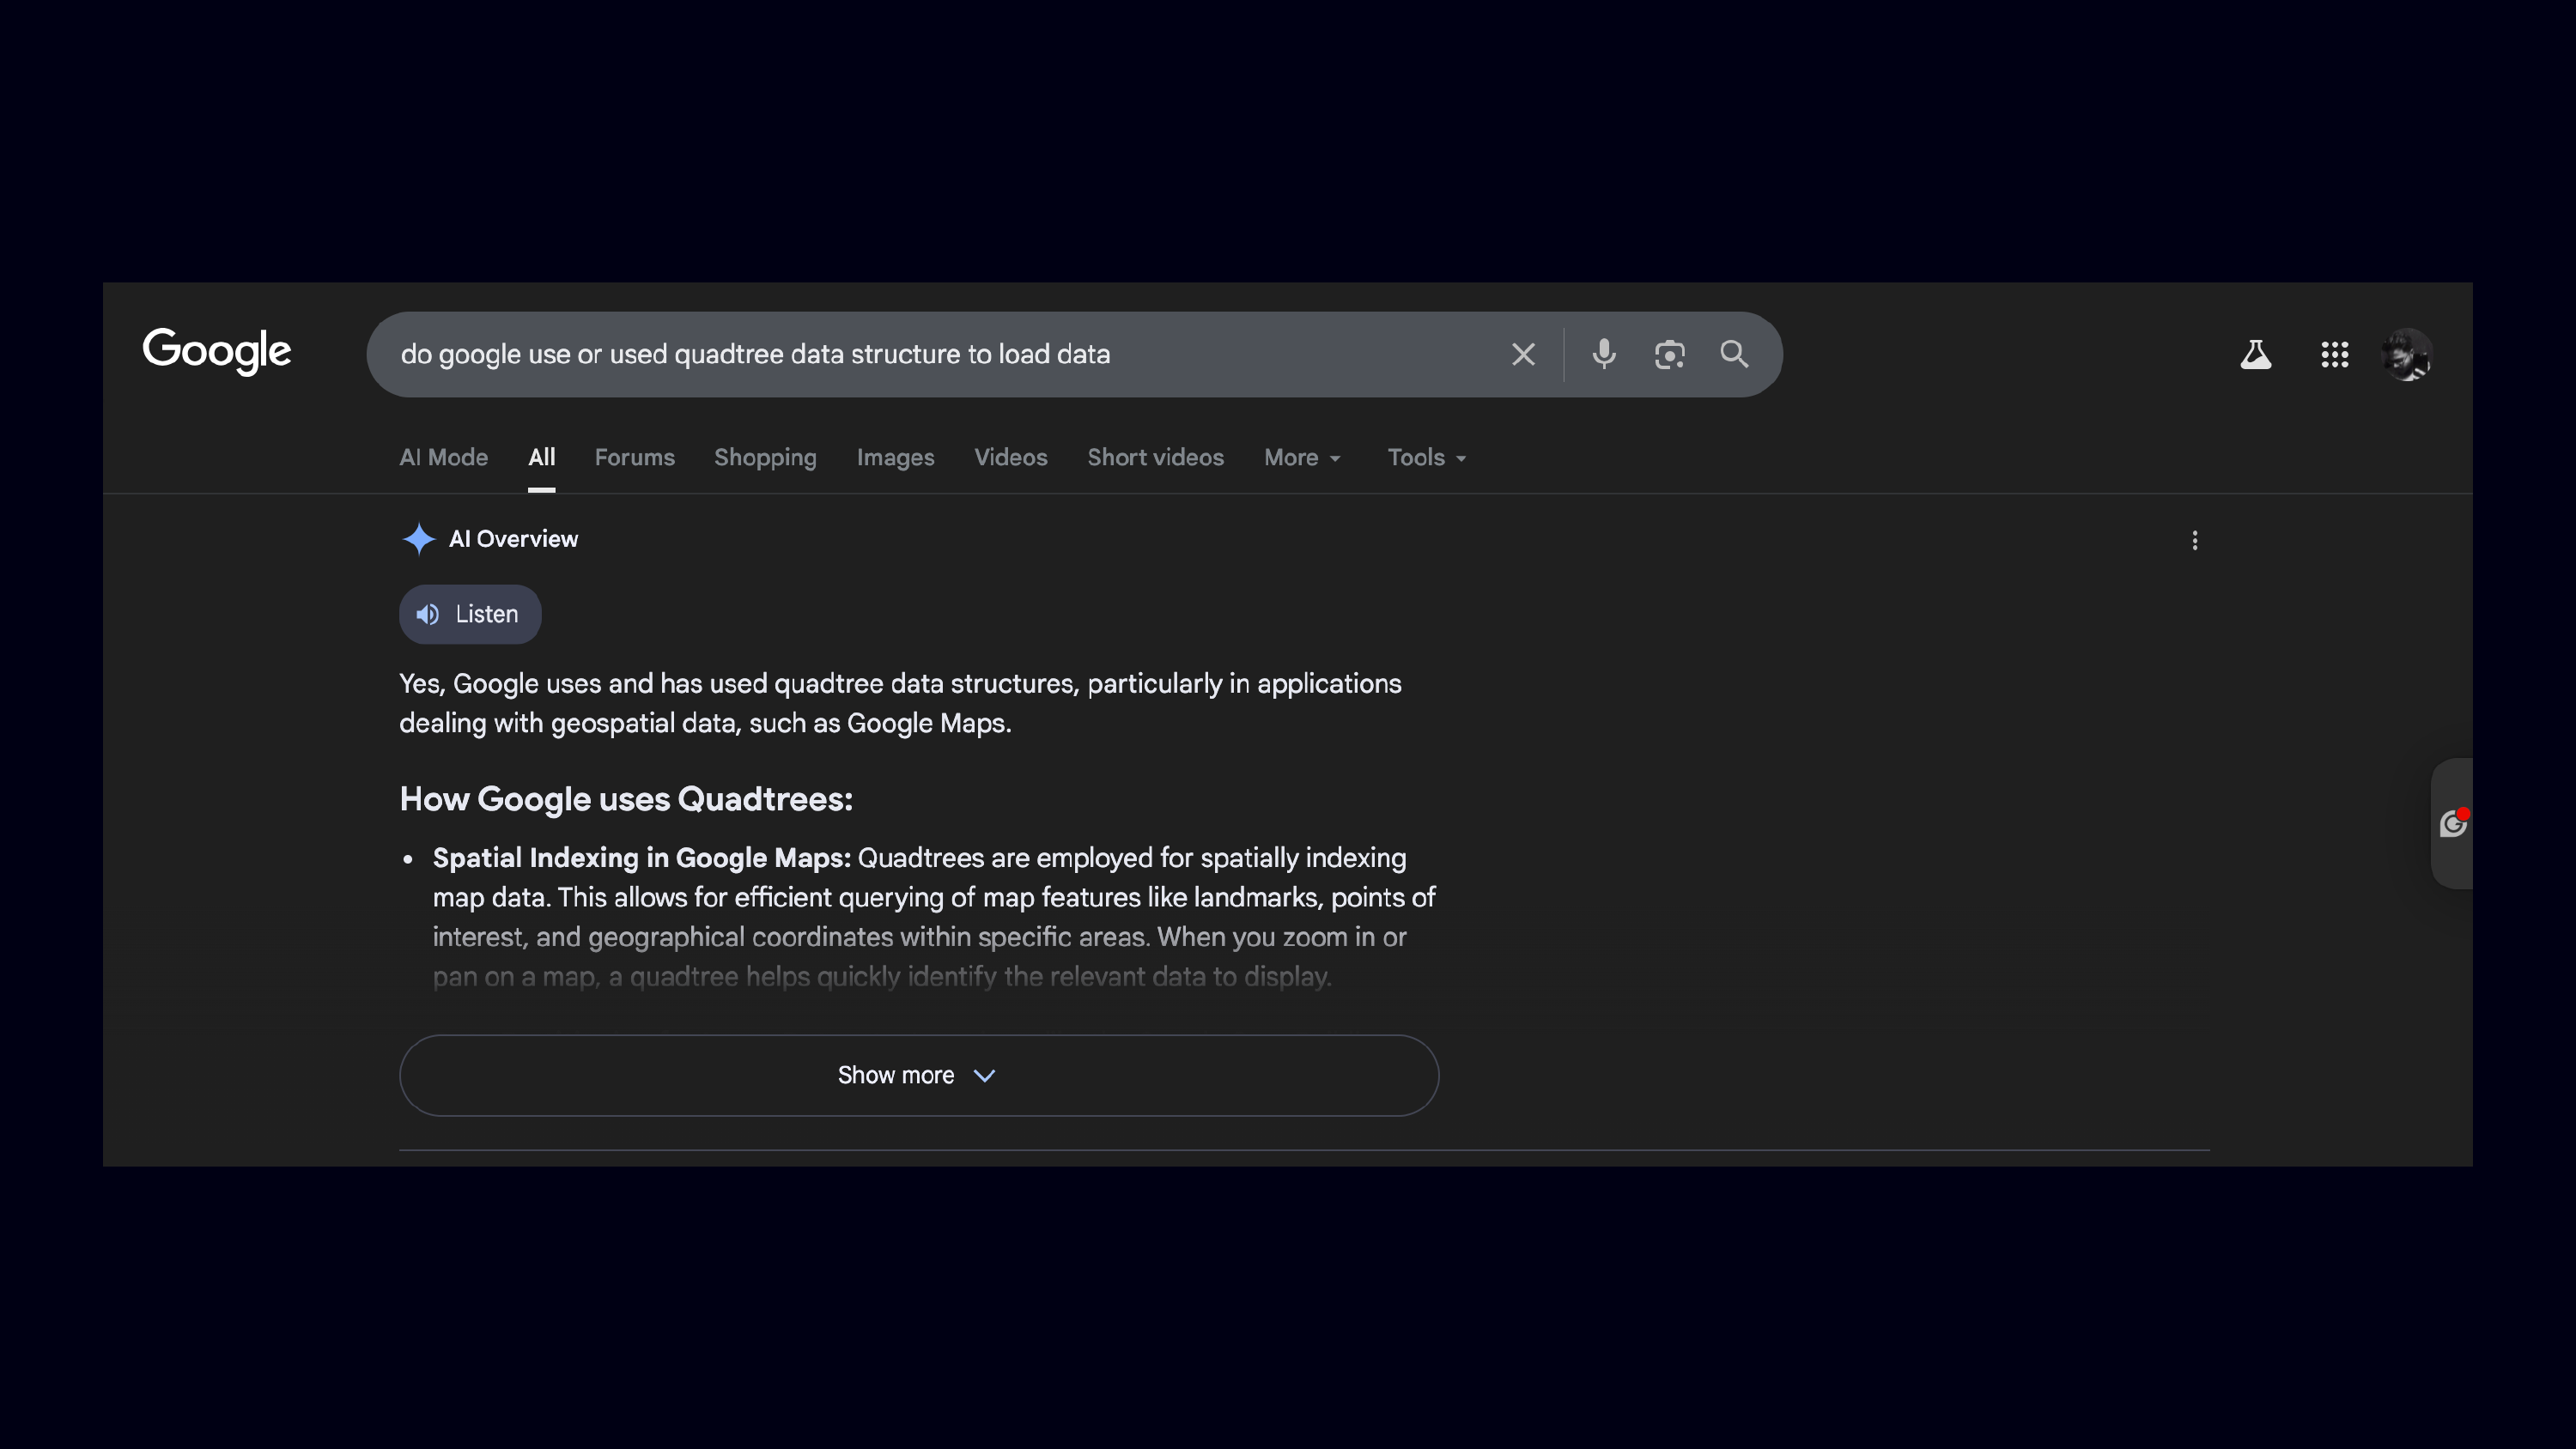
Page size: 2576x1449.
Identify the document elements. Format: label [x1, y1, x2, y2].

text_box [102, 282, 2474, 1167]
